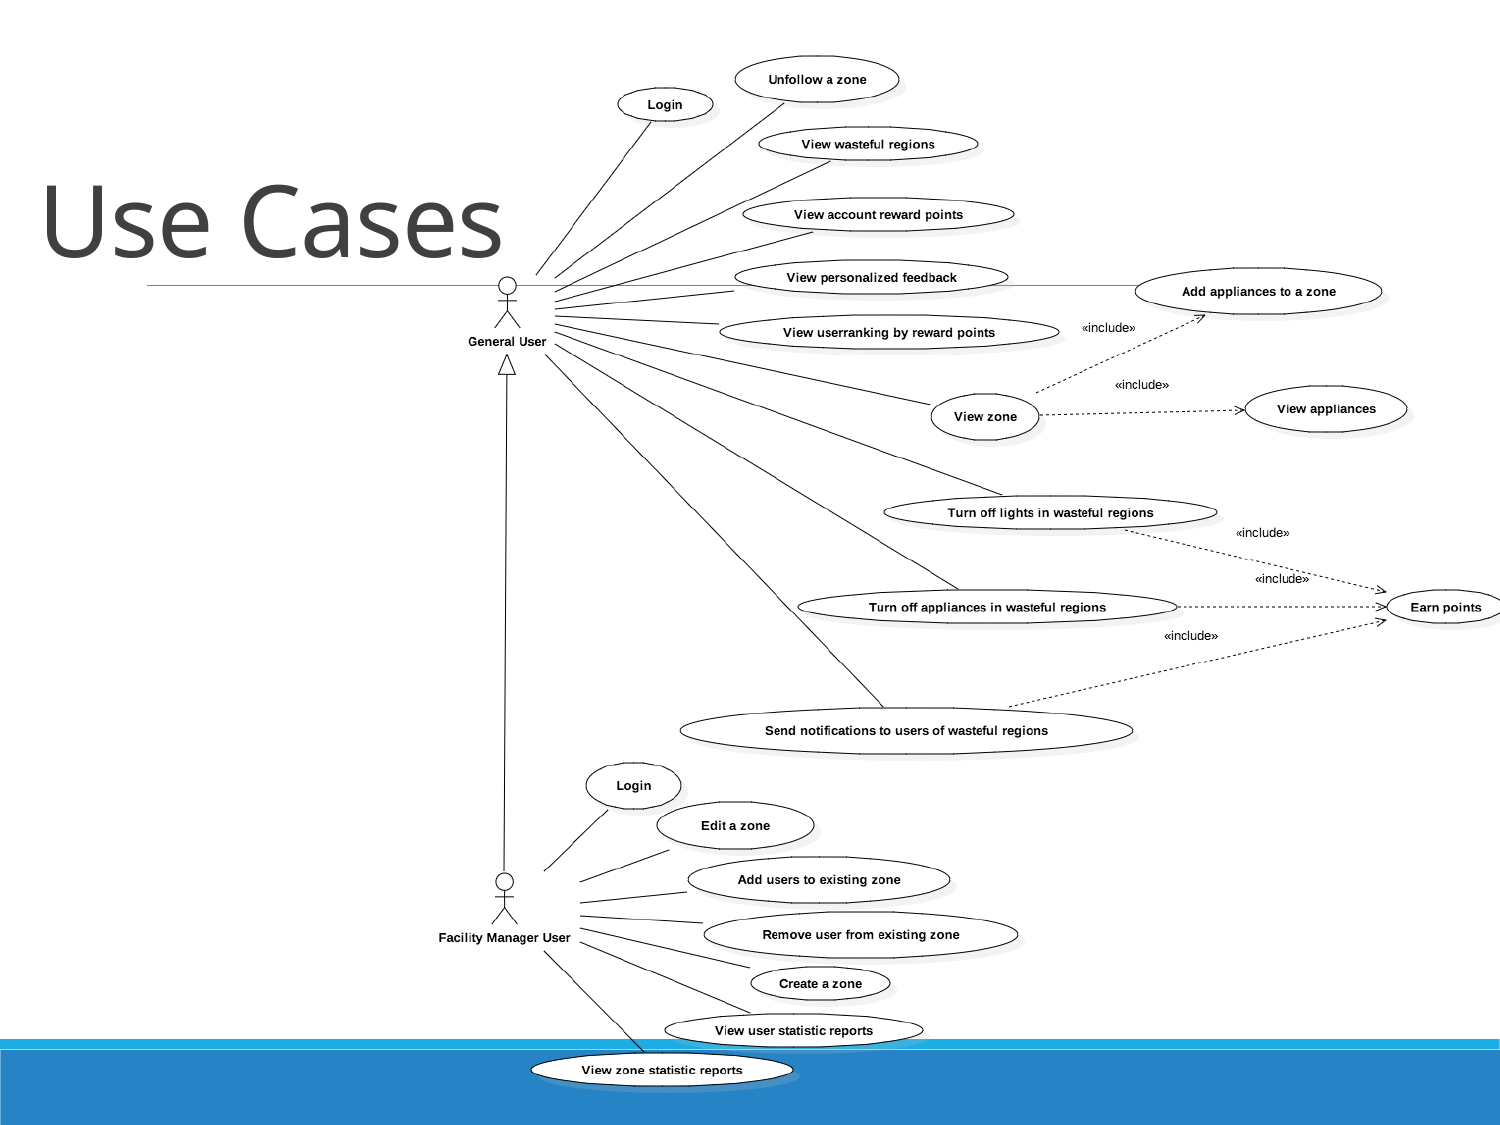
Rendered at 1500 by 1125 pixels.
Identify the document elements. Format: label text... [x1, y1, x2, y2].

title Use Cases [23, 47, 417, 285]
picture [418, 46, 1500, 1125]
